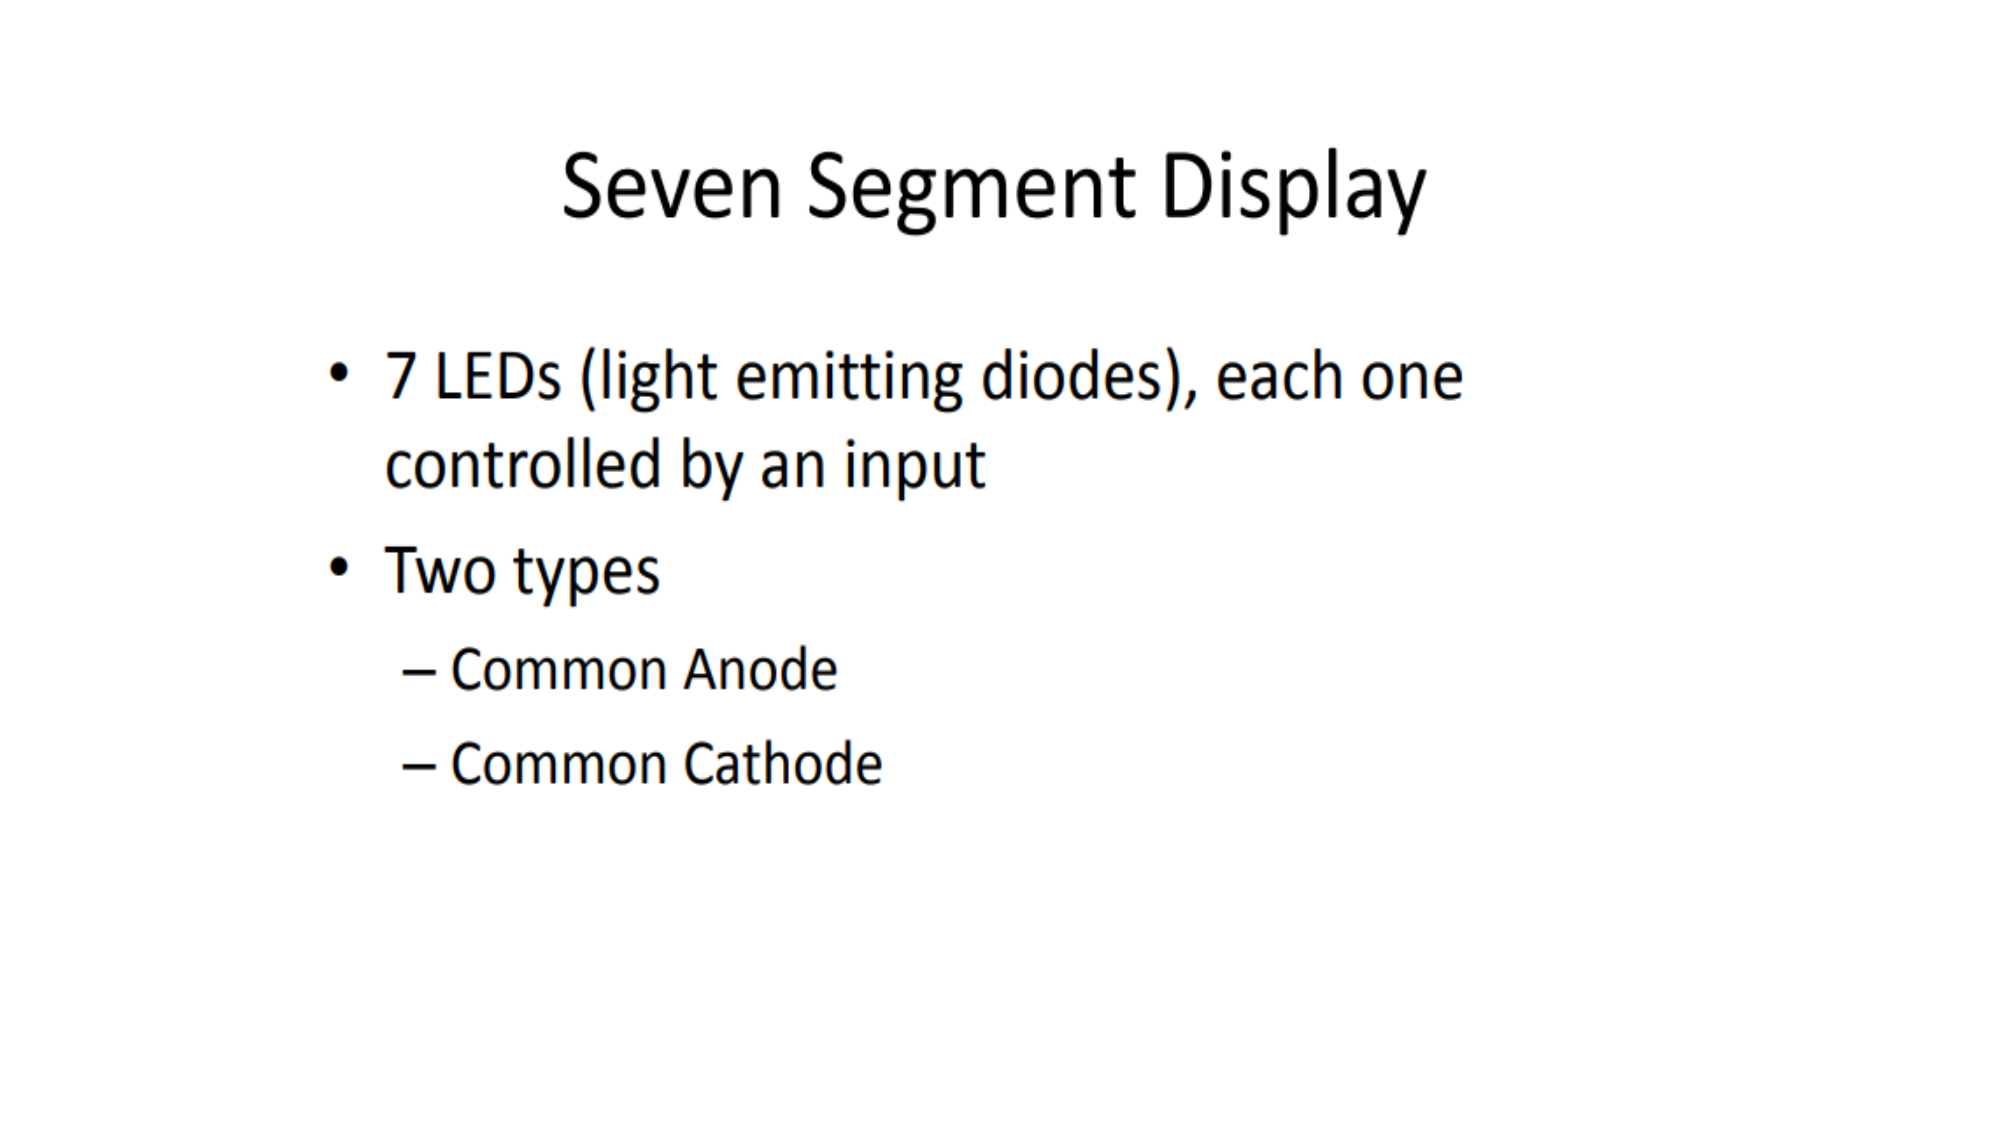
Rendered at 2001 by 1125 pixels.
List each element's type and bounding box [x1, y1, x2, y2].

picture [249, 62, 1713, 1088]
